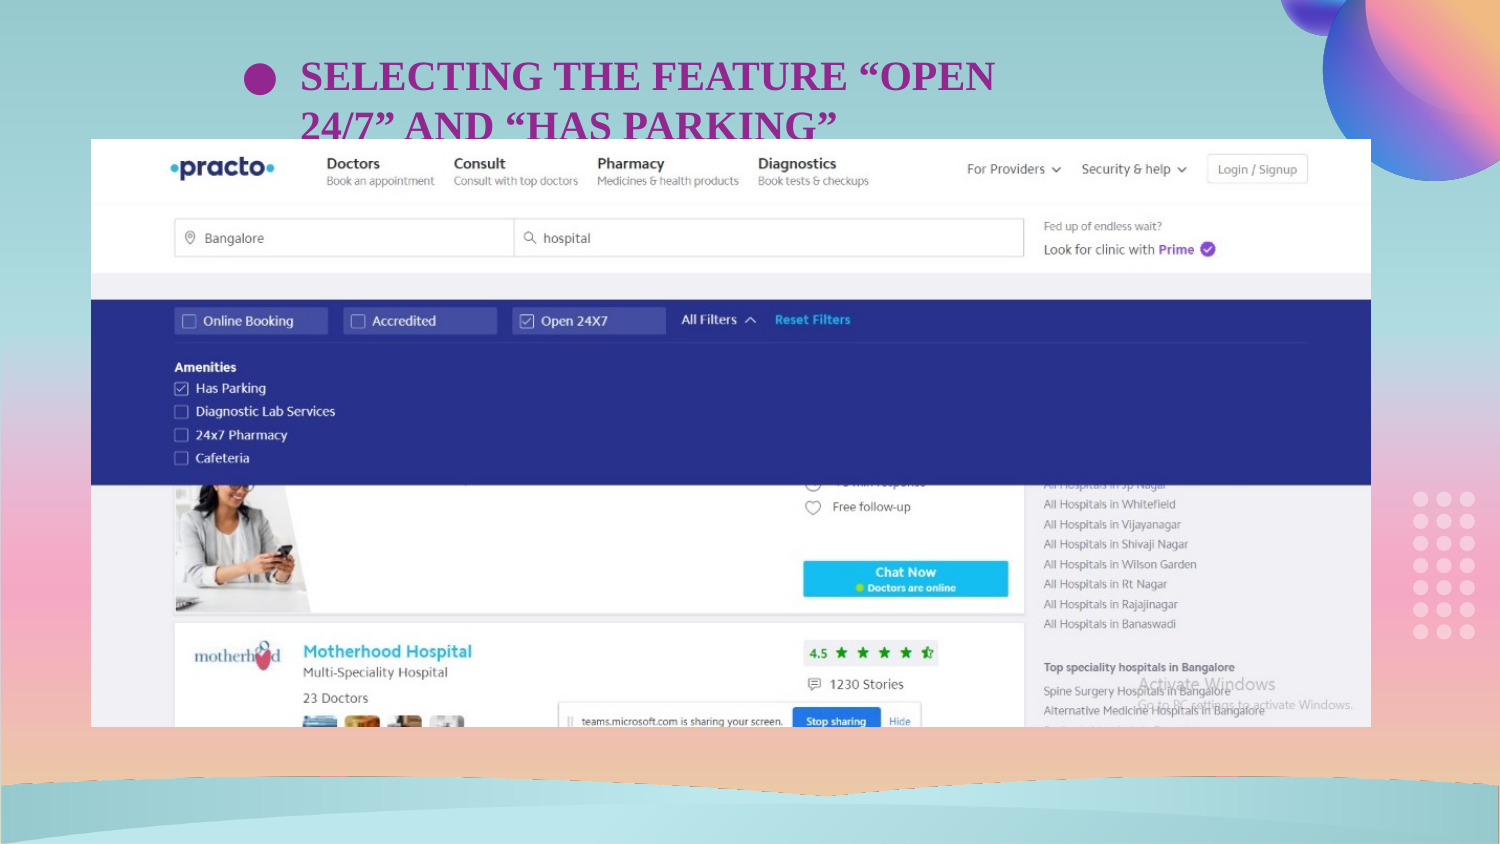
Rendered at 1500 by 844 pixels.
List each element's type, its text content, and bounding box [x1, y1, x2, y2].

text_box SELECTING THE FEATURE “OPEN 24/7” AND “HAS PARKING” [210, 33, 1032, 138]
picture [0, 0, 1500, 844]
